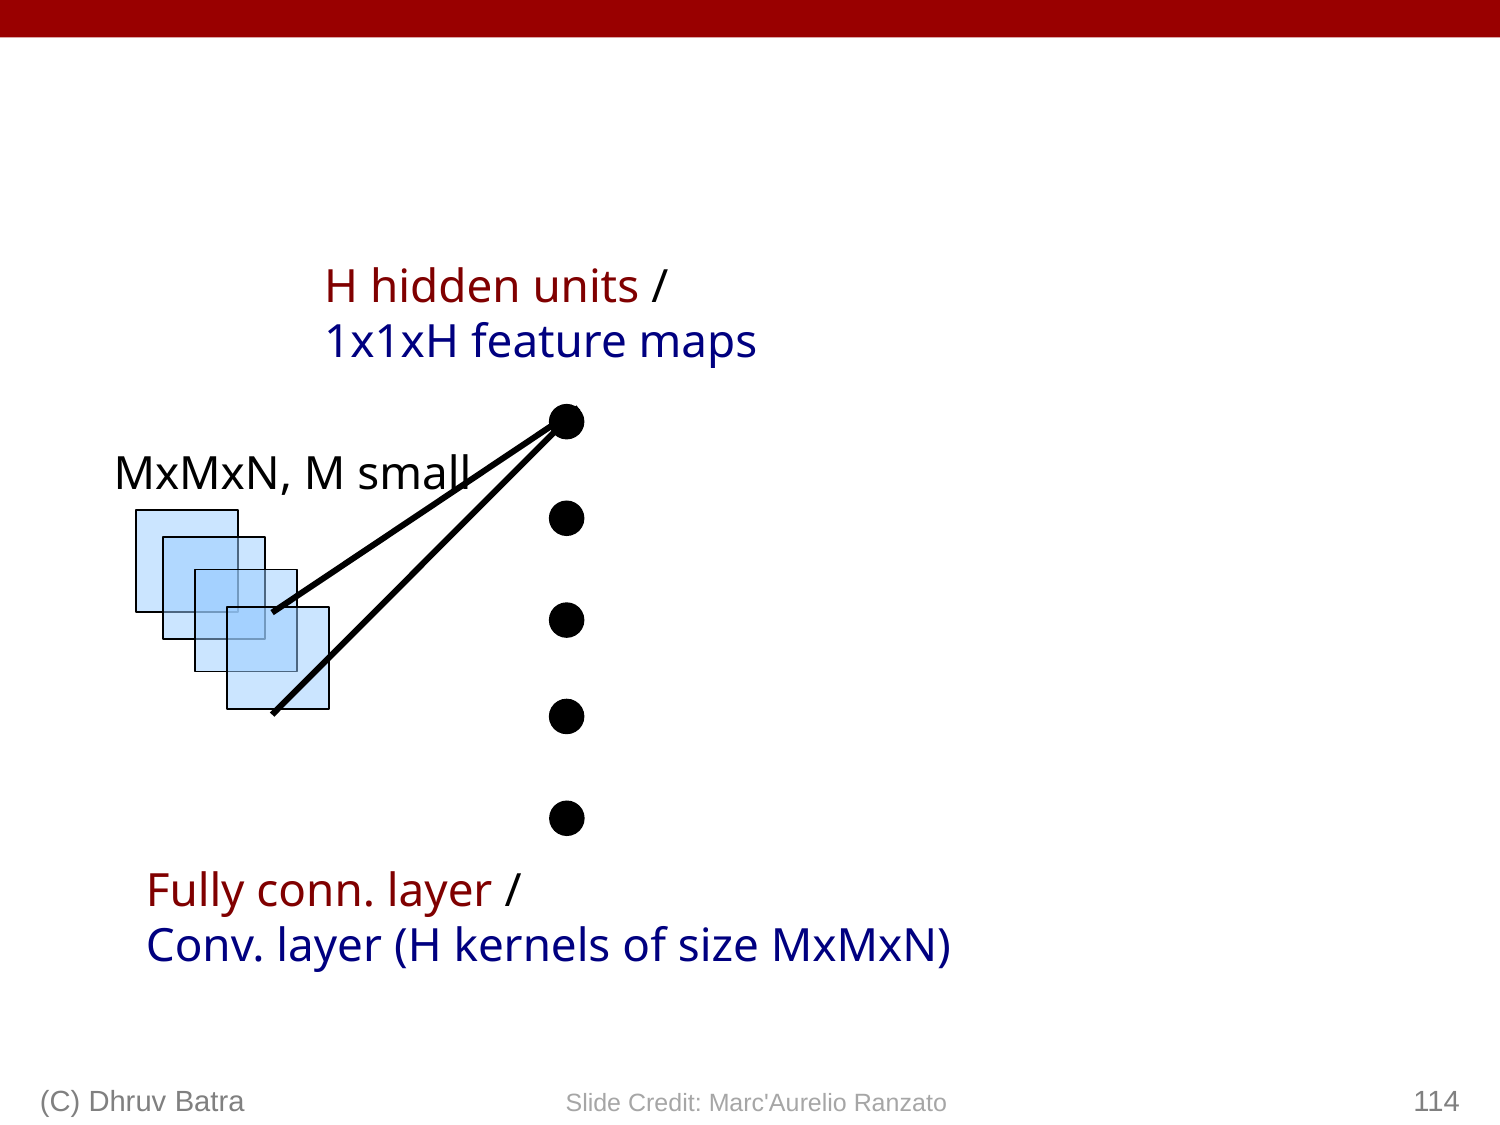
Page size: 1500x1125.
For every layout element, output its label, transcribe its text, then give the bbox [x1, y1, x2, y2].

text_box [136, 510, 238, 613]
text_box Fully conn. layer / Conv. layer (H kernels of size MxMxN) [132, 850, 1008, 965]
text_box [549, 603, 584, 638]
text_box [162, 537, 265, 640]
text_box MxMxN, M small [48, 433, 537, 526]
text_box Slide Credit: Marc'Aurelio Ranzato [550, 1079, 963, 1124]
text_box [549, 801, 584, 836]
text_box [549, 699, 584, 734]
slide_number 114 [1162, 1049, 1476, 1125]
text_box [195, 569, 298, 672]
text_box [227, 606, 330, 709]
footer (C) Dhruv Batra [24, 1049, 501, 1125]
text_box [549, 404, 584, 439]
text_box [549, 501, 584, 536]
text_box H hidden units / 1x1xH feature maps [310, 246, 835, 361]
